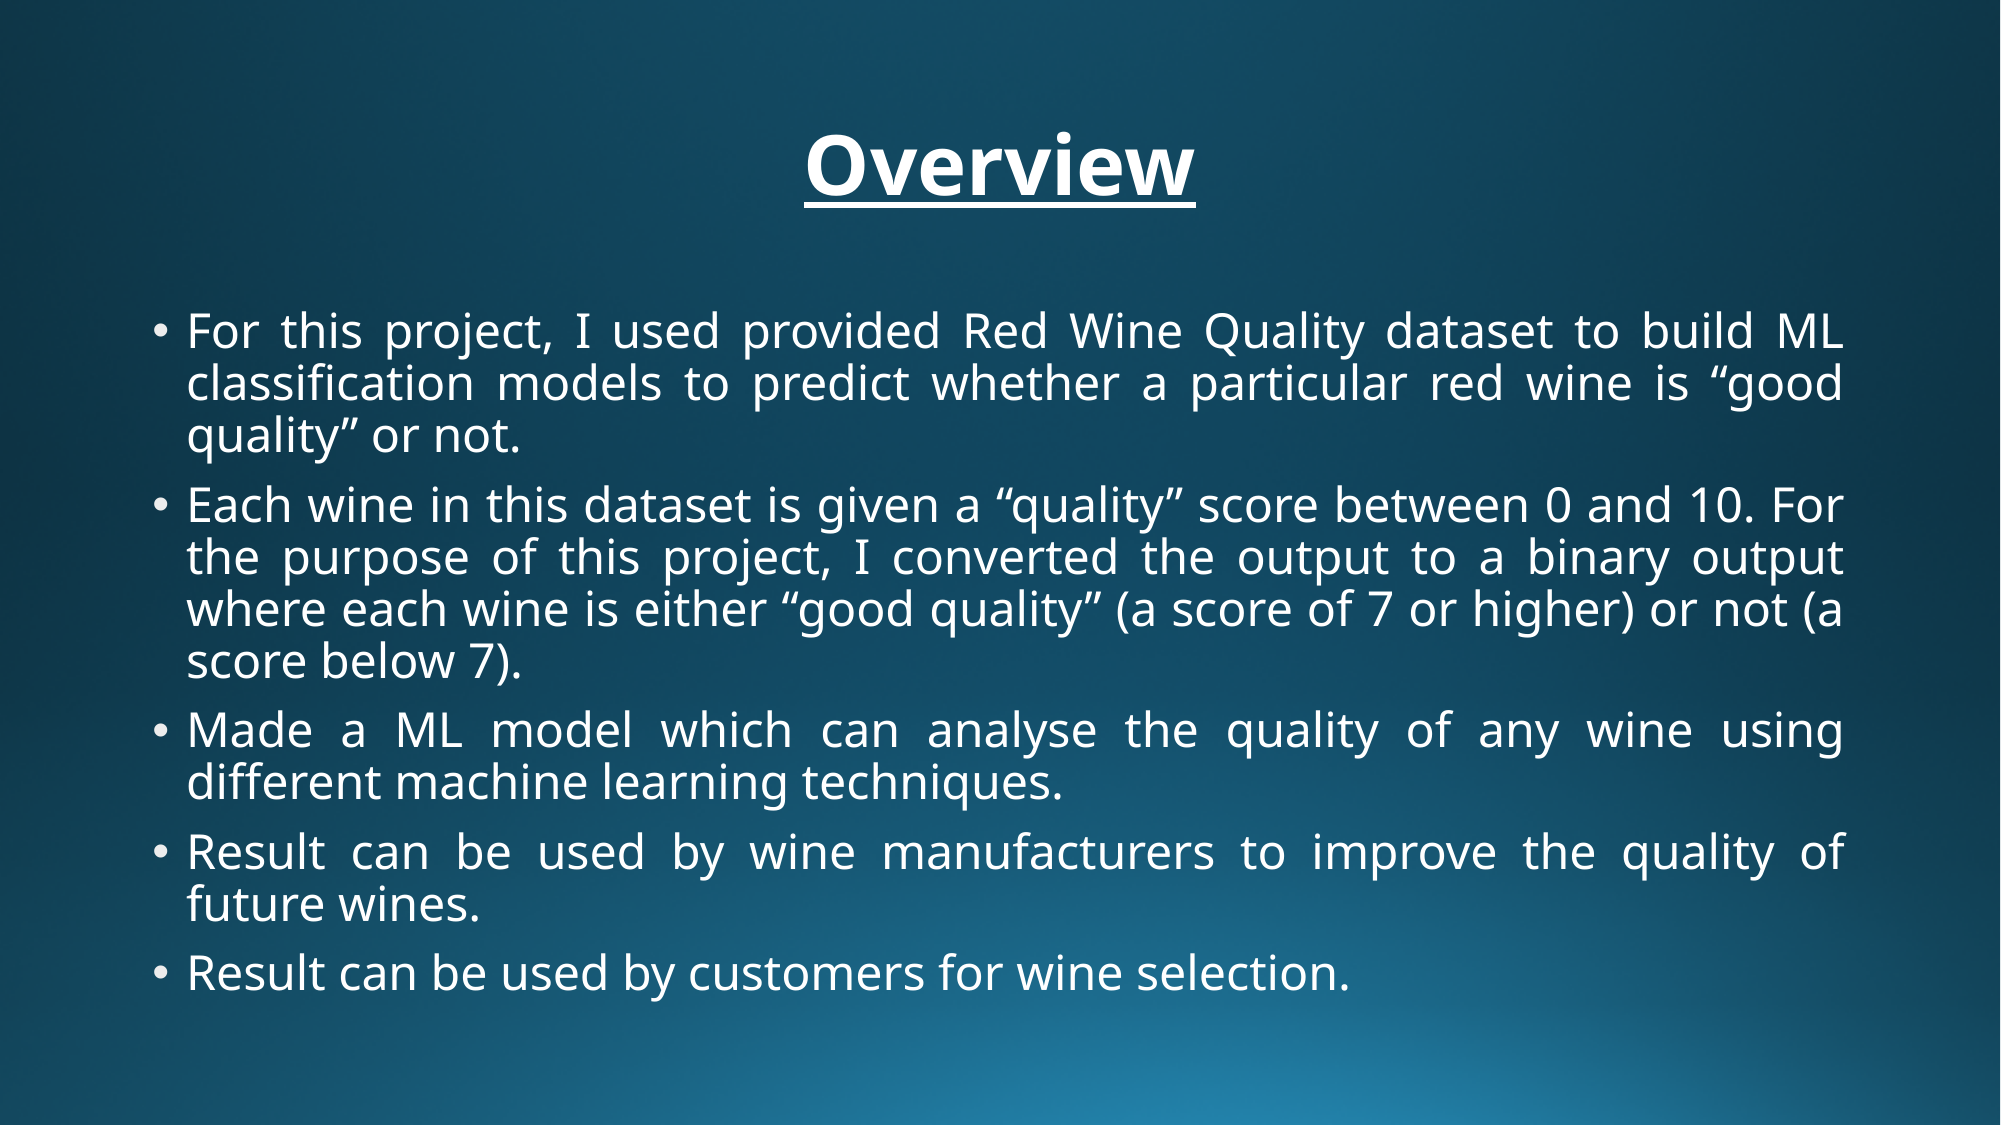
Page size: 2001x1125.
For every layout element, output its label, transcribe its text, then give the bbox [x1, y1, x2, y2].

picture [0, 0, 2001, 1125]
title Overview [137, 59, 1863, 278]
list For this project, I used provided Red Wine Quality dataset to build ML classification models to predict whether a particular red wine is “good quality” or not. Each wine in this dataset is given a “quality” score between 0 and 10. For the purpose of this project, I converted the output to a binary output where each wine is either “good quality” (a score of 7 or higher) or not (a score below 7). Made a ML model which can analyse the quality of any wine using different machine learning techniques. Result can be used by wine manufacturers to improve the quality of future wines. Result can be used by customers for wine selection. [137, 299, 1863, 1014]
